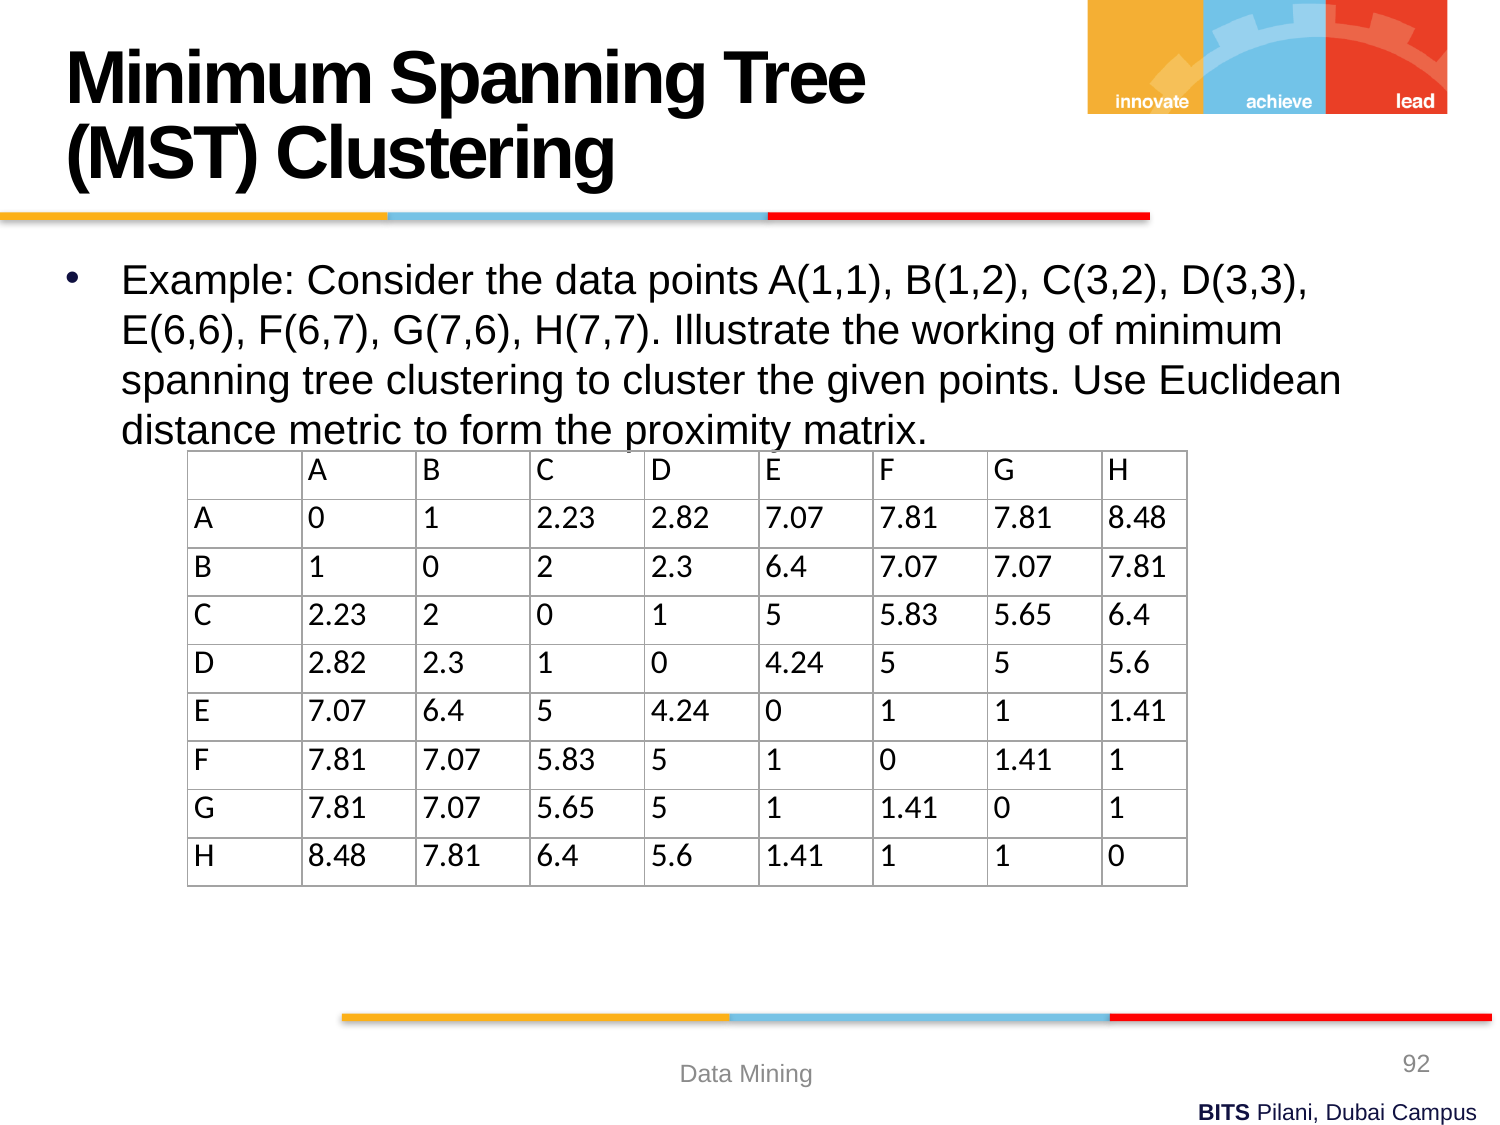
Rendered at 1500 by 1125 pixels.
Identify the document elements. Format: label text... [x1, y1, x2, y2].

table_cell A [188, 500, 301, 547]
table_cell 5 [645, 742, 758, 789]
table_cell 5.83 [874, 597, 987, 644]
table_cell 1 [417, 500, 529, 547]
table_header [188, 452, 301, 499]
table_header F [874, 452, 987, 499]
table_cell 5.6 [645, 839, 758, 885]
table_header A [303, 452, 415, 499]
table_cell 5.83 [531, 742, 644, 789]
table_cell 1 [988, 694, 1101, 740]
table_cell 7.07 [303, 694, 415, 740]
table_cell 0 [645, 645, 758, 692]
table_header H [1103, 452, 1186, 499]
table_cell 7.07 [988, 549, 1101, 595]
table_cell 5.65 [531, 790, 644, 837]
table_cell 1 [303, 549, 415, 595]
table_cell 2.23 [531, 500, 644, 547]
table_cell 1 [1103, 742, 1186, 789]
table_cell E [188, 694, 301, 740]
footer Data Mining [512, 1042, 988, 1103]
table_cell 1 [760, 790, 872, 837]
table_cell 0 [303, 500, 415, 547]
table_cell 4.24 [645, 694, 758, 740]
list Example: Consider the data points A(1,1), B(1,2), C(3,2), D(3,3), E(6,6), F(6,7), G(7,6), H(7,7). Illustrate the working of minimum spanning tree clustering to cluster the given points. Use Euclidean distance metric to form the proximity matrix. [50, 245, 1400, 988]
table_cell 7.81 [1103, 549, 1186, 595]
table_cell 7.07 [760, 500, 872, 547]
table_cell 2.82 [645, 500, 758, 547]
table_cell 2.82 [303, 645, 415, 692]
table_cell 6.4 [417, 694, 529, 740]
slide_number 92 [1095, 1032, 1446, 1093]
table_cell H [188, 839, 301, 885]
list Minimum Spanning Tree (MST) Clustering [50, 24, 1088, 213]
table_cell 1 [760, 742, 872, 789]
table_cell F [188, 742, 301, 789]
table_cell 1 [988, 839, 1101, 885]
table_cell 0 [988, 790, 1101, 837]
table_cell 1.41 [988, 742, 1101, 789]
table_header B [417, 452, 529, 499]
table_cell 0 [417, 549, 529, 595]
table_cell 5 [874, 645, 987, 692]
table_cell 6.4 [760, 549, 872, 595]
table_cell 5.6 [1103, 645, 1186, 692]
table_header C [531, 452, 644, 499]
table_cell 5.65 [988, 597, 1101, 644]
table_cell 0 [760, 694, 872, 740]
table_cell 0 [1103, 839, 1186, 885]
table_cell 5 [988, 645, 1101, 692]
table_cell 1 [874, 694, 987, 740]
table_cell G [188, 790, 301, 837]
table_cell 5 [531, 694, 644, 740]
table_cell 2 [531, 549, 644, 595]
table_cell 8.48 [1103, 500, 1186, 547]
table_cell 7.81 [417, 839, 529, 885]
picture [1087, 0, 1448, 114]
table_cell 7.81 [303, 742, 415, 789]
table_header G [988, 452, 1101, 499]
table_cell 0 [874, 742, 987, 789]
table_cell 7.81 [988, 500, 1101, 547]
table_cell 6.4 [531, 839, 644, 885]
table_cell 1.41 [760, 839, 872, 885]
table_cell 1 [1103, 790, 1186, 837]
table_cell 0 [531, 597, 644, 644]
table_cell 8.48 [303, 839, 415, 885]
table_cell 5 [645, 790, 758, 837]
table_cell 1 [531, 645, 644, 692]
table_cell 6.4 [1103, 597, 1186, 644]
table_cell 7.07 [874, 549, 987, 595]
table_cell 7.81 [303, 790, 415, 837]
table_cell C [188, 597, 301, 644]
table_cell 7.07 [417, 790, 529, 837]
table_cell D [188, 645, 301, 692]
table_header E [760, 452, 872, 499]
table_cell 4.24 [760, 645, 872, 692]
table_cell 7.81 [874, 500, 987, 547]
table_header D [645, 452, 758, 499]
table_cell 2.3 [417, 645, 529, 692]
table_cell B [188, 549, 301, 595]
table_cell 5 [760, 597, 872, 644]
table_cell 1 [645, 597, 758, 644]
table_cell 2 [417, 597, 529, 644]
table_cell 2.23 [303, 597, 415, 644]
table_cell 1.41 [1103, 694, 1186, 740]
table_cell 7.07 [417, 742, 529, 789]
table_cell 1 [874, 839, 987, 885]
table_cell 1.41 [874, 790, 987, 837]
table_cell 2.3 [645, 549, 758, 595]
